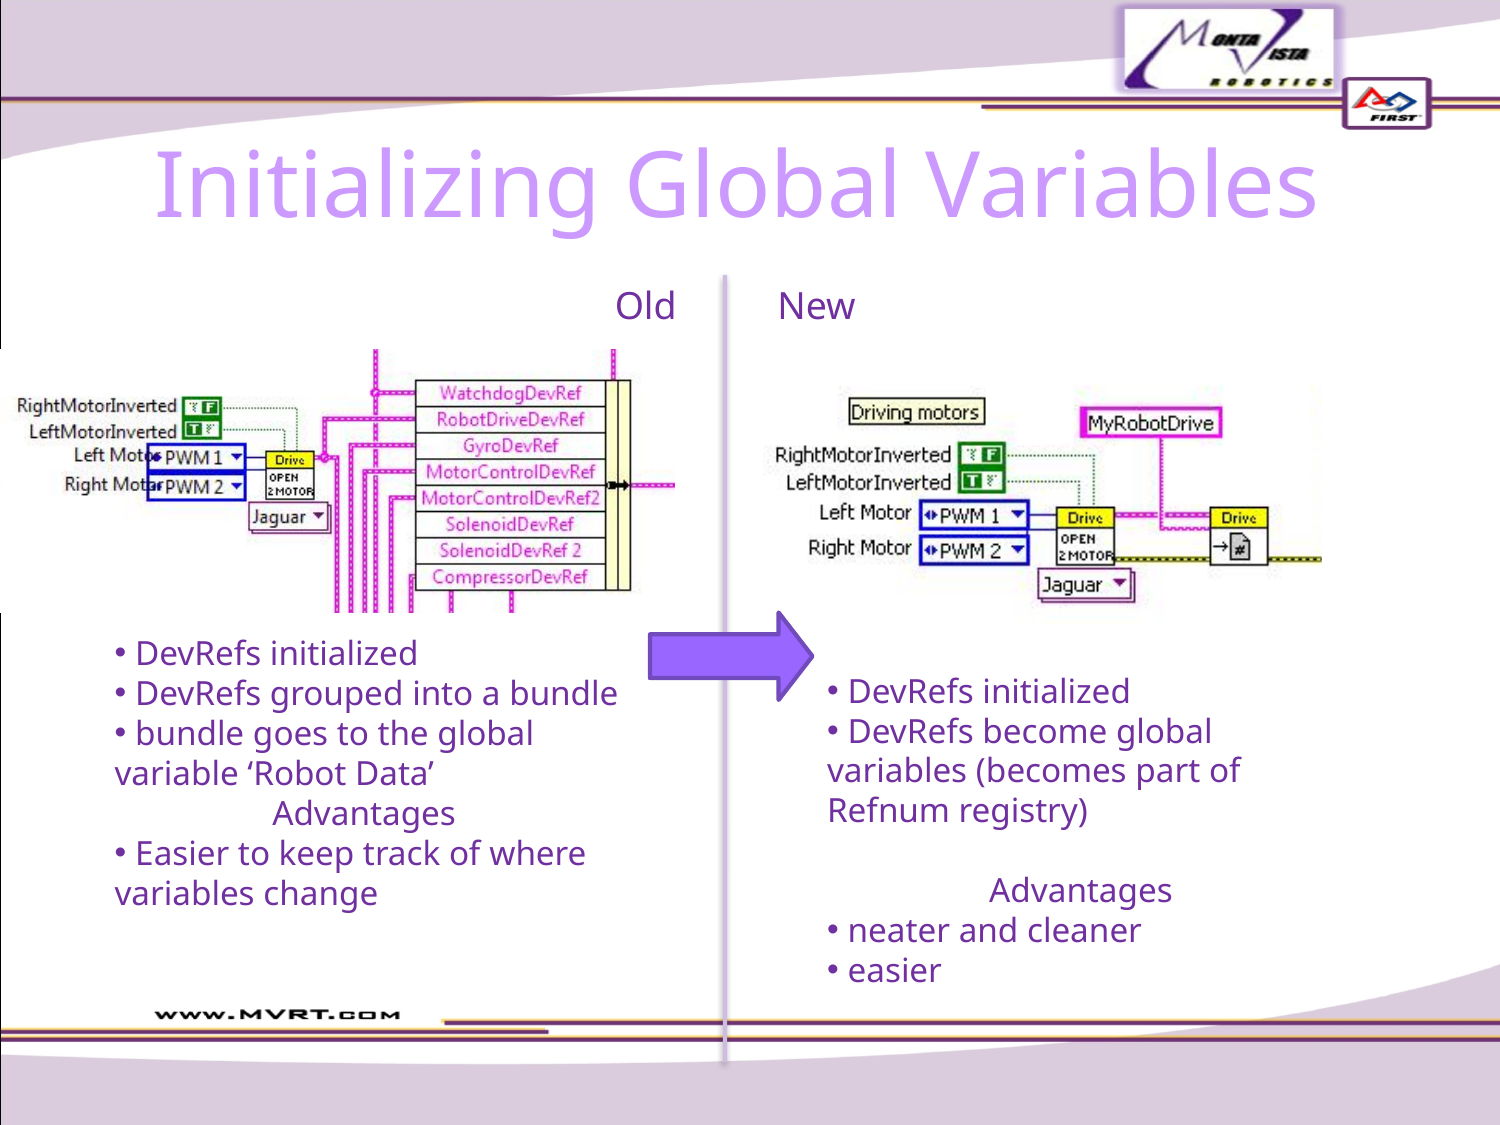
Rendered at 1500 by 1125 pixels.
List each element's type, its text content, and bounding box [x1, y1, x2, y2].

text_box DevRefs initialized DevRefs become global variables (becomes part of Refnum registry) Advantages neater and cleaner easier [812, 662, 1350, 997]
text_box DevRefs initialized DevRefs grouped into a bundle bundle goes to the global variable ‘Robot Data’ Advantages Easier to keep track of where variables change [99, 624, 638, 920]
picture [0, 0, 1500, 1125]
title Initializing Global Variables [74, 87, 1426, 276]
text_box [647, 632, 815, 668]
text_box [647, 678, 799, 702]
text_box Old [600, 274, 722, 335]
text_box New [762, 274, 888, 335]
